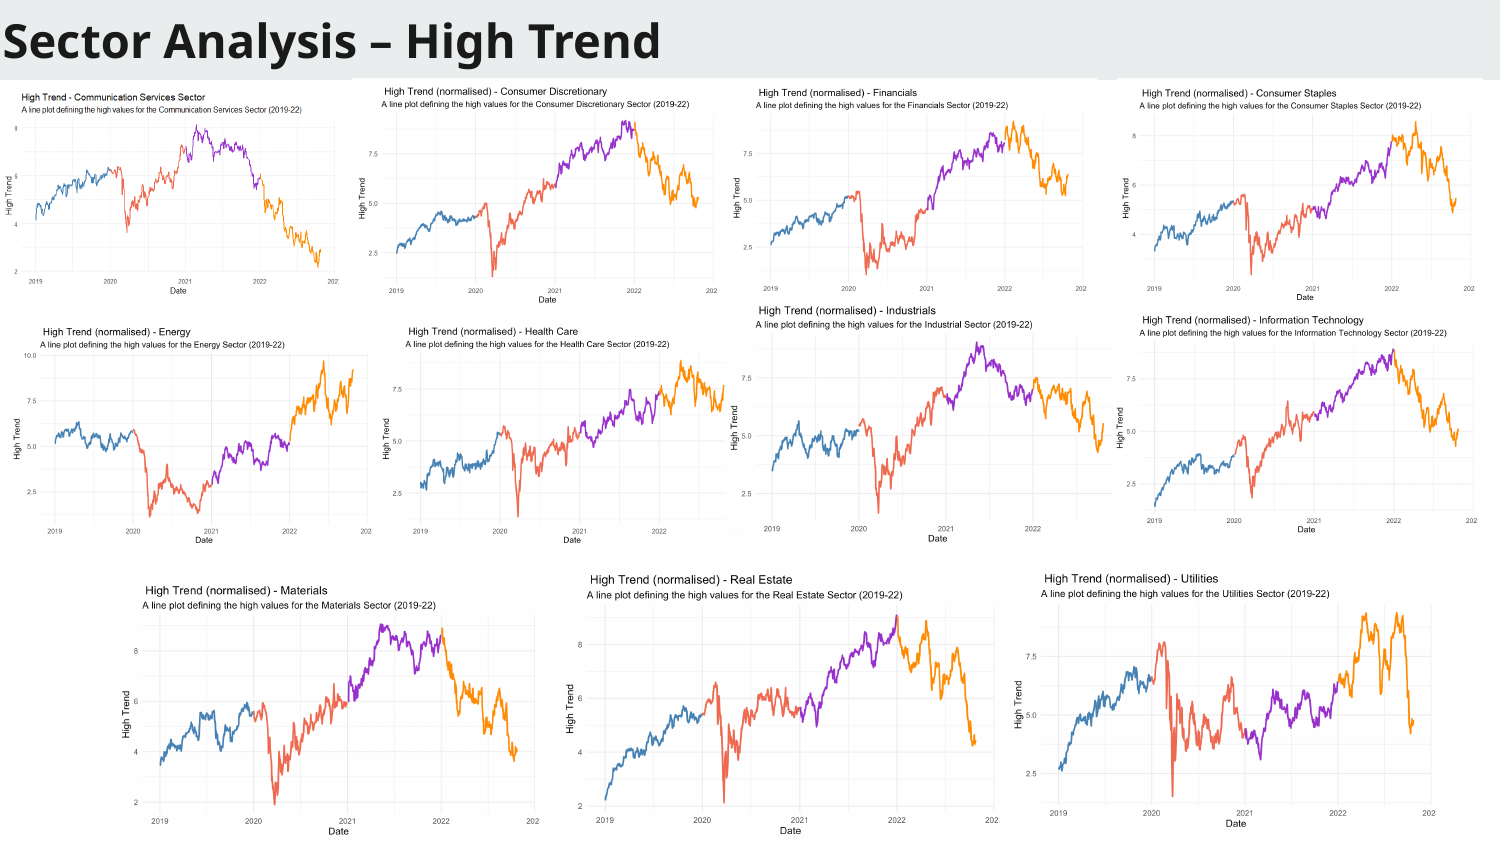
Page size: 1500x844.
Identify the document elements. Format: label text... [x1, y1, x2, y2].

picture [115, 571, 559, 844]
picture [561, 561, 1450, 844]
picture [2, 78, 1488, 551]
title Sector Analysis – High Trend [0, 0, 1250, 85]
